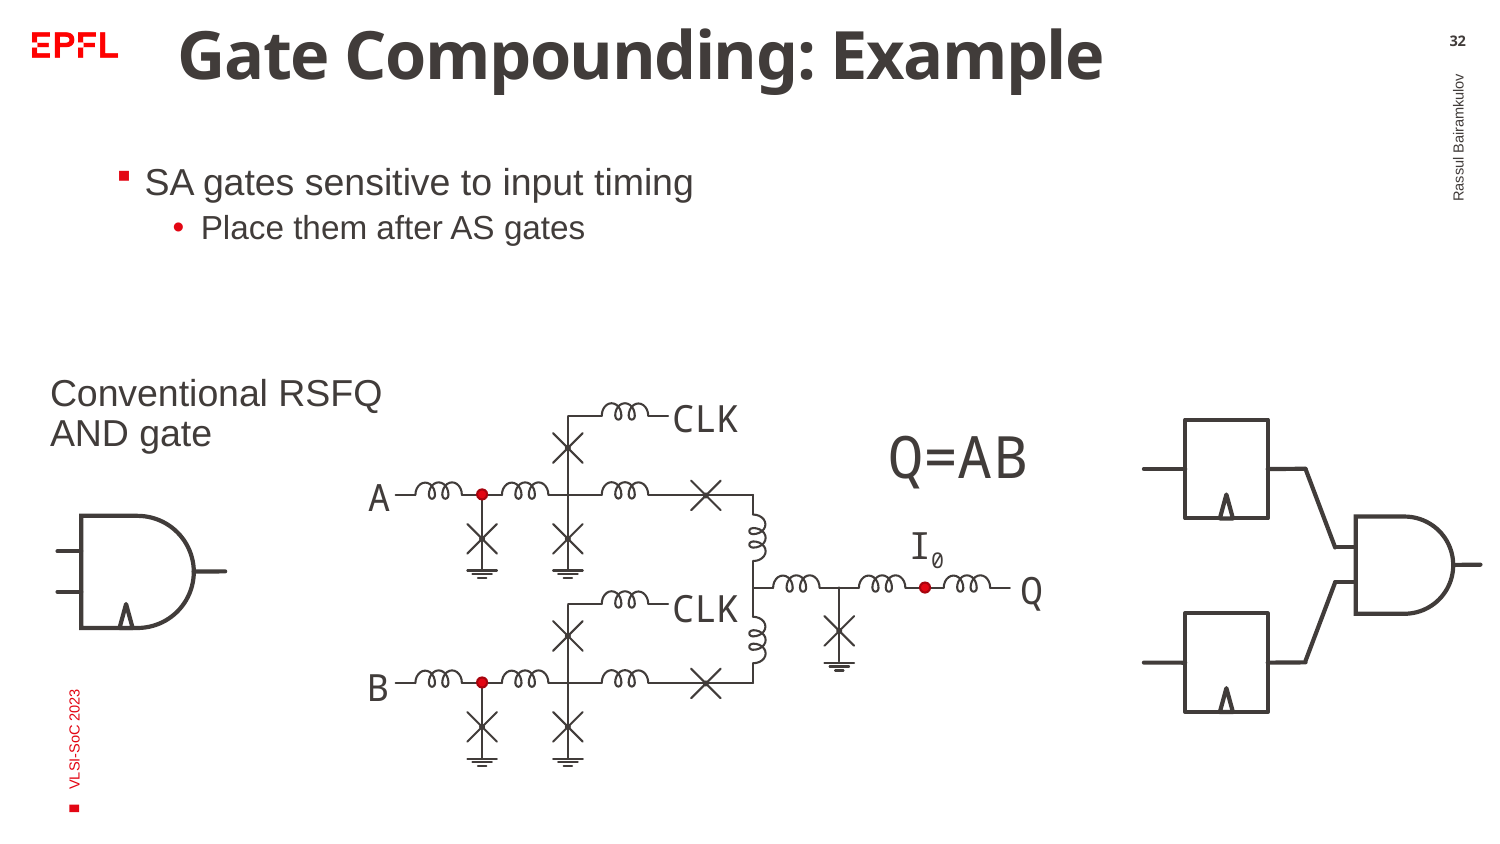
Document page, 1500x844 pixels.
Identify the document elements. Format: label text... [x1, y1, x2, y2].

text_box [360, 396, 1049, 767]
text_box Conventional RSFQ AND gate [149, 366, 441, 544]
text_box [57, 515, 226, 628]
footer Rassul Bairamkulov [1415, 59, 1500, 641]
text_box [1143, 419, 1481, 713]
slide_number 32 [1415, 32, 1500, 59]
slide_number VLSI-SoC 2023 [0, 256, 149, 805]
picture [21, 21, 129, 69]
title Gate Compounding: Example [148, 21, 1233, 117]
list SA gates sensitive to input timing Place them after AS gates [86, 155, 729, 333]
